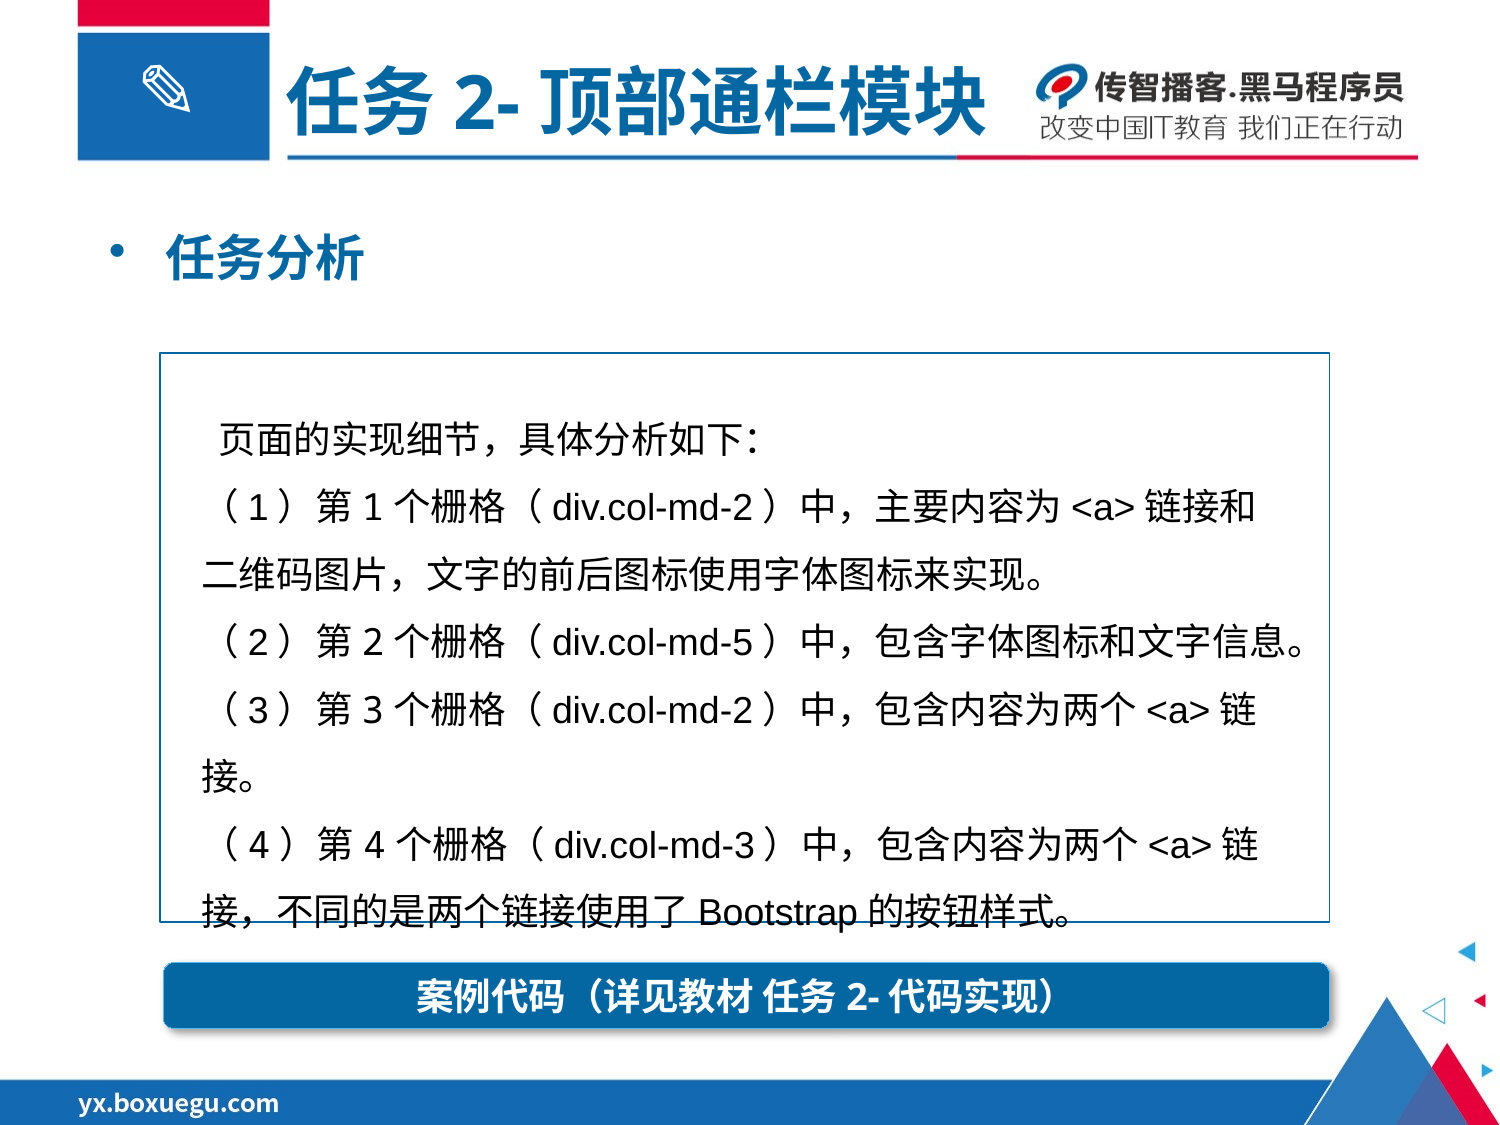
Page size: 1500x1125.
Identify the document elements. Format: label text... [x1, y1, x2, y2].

text_box 任务分析 [93, 188, 380, 294]
text_box [159, 352, 1331, 923]
text_box 任务2-顶部通栏模块 [271, 39, 1499, 159]
text_box 页面的实现细节，具体分析如下： （1）第1个栅格（div.col-md-2）中，主要内容为<a>链接和二维码图片，文字的前后图标使用字体图标来实现。 （2）第2个栅格（div.col-md-5）中，包含字体图标和文字信息。 （3）第3个栅格（div.col-md-2）中，包含内容为两个<a>链接。 （4）第4个栅格（div.col-md-3）中，包含内容为两个<a>链接，不同的是两个链接使用了Bootstrap的按钮样式。 [186, 385, 1310, 941]
text_box 案例代码（详见教材 任务2-代码实现） [163, 962, 1330, 1029]
picture [0, 0, 1500, 1125]
